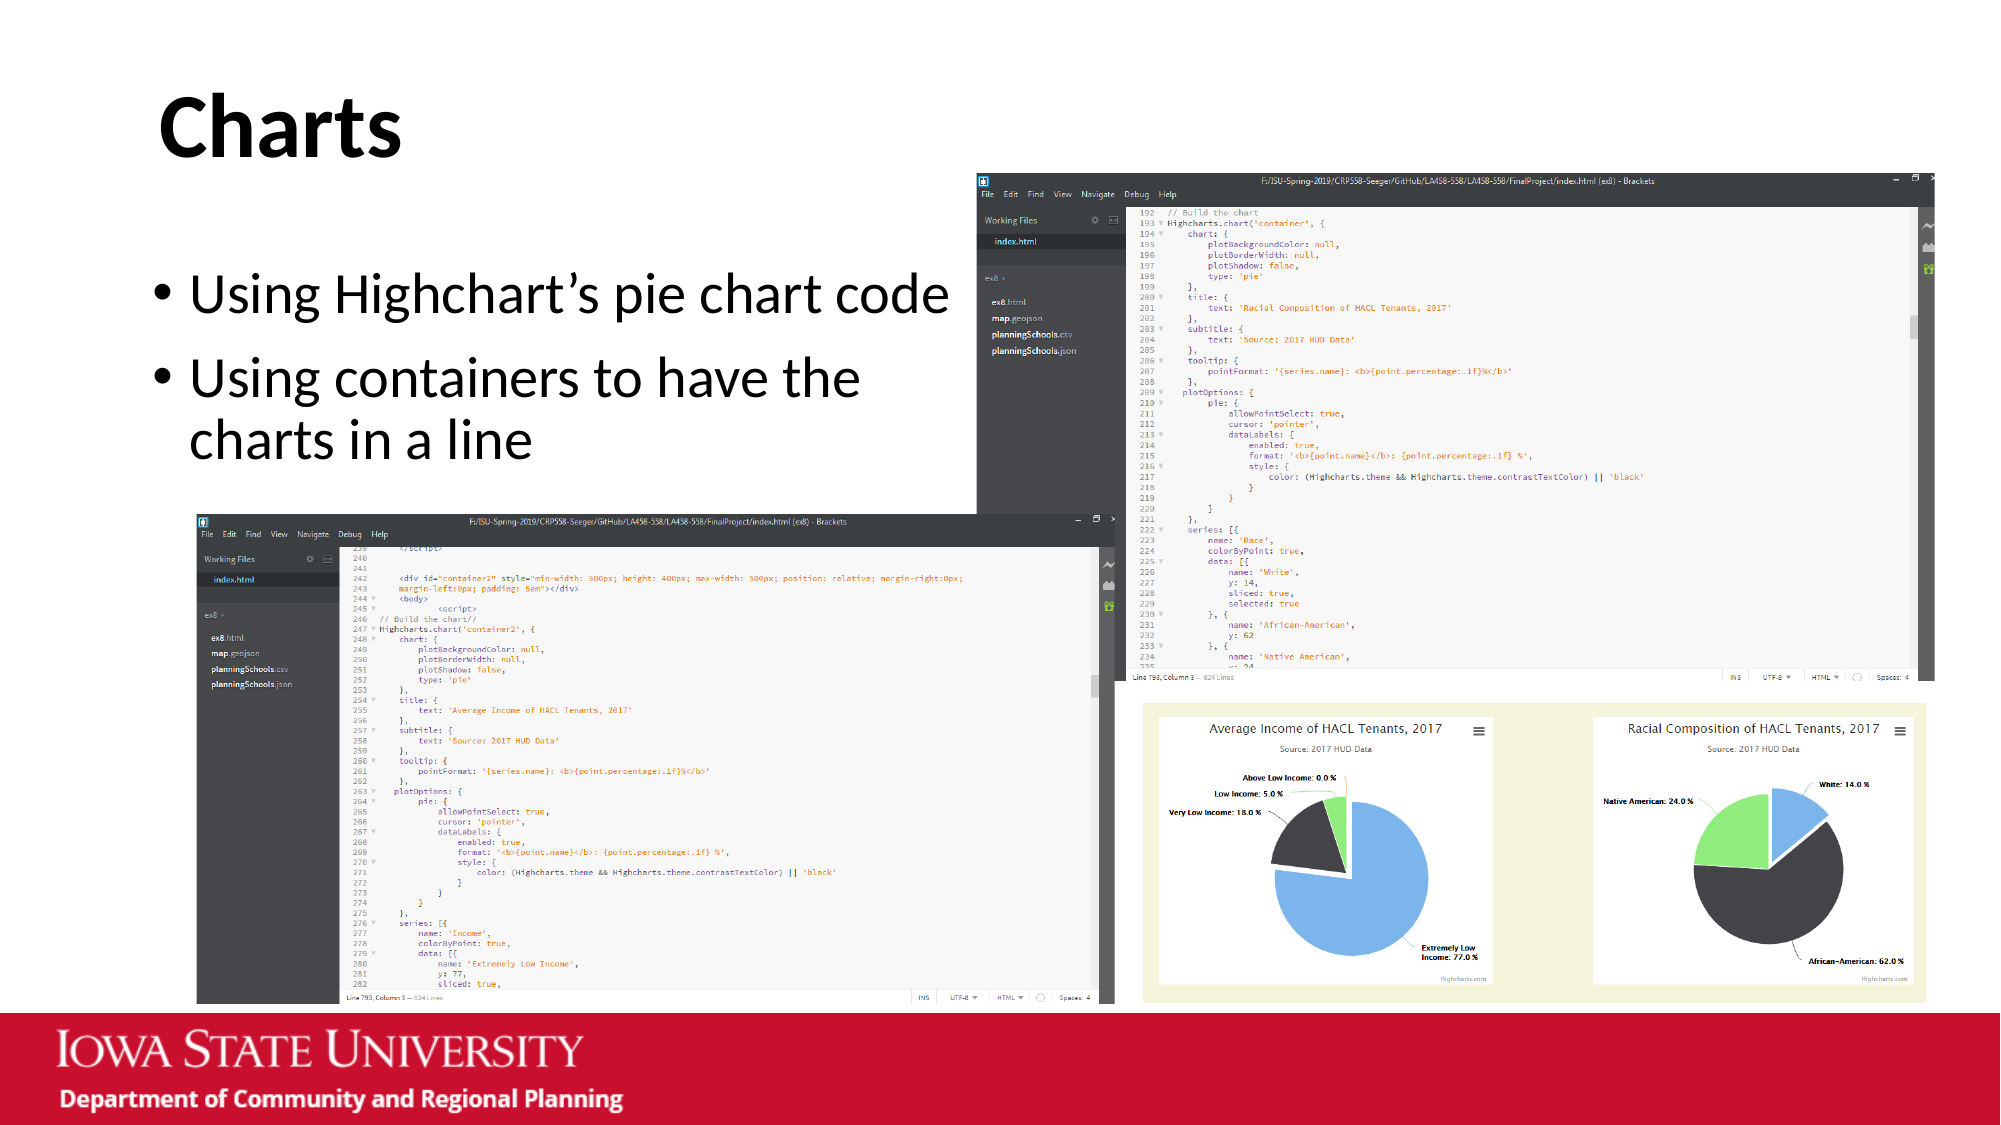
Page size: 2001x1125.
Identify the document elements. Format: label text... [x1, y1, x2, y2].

title Charts [144, 19, 1870, 237]
picture [1143, 703, 1927, 1003]
picture [196, 173, 1935, 1004]
list Using Highchart’s pie chart code Using containers to have the charts in a line [137, 255, 976, 970]
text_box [0, 1013, 2000, 1125]
